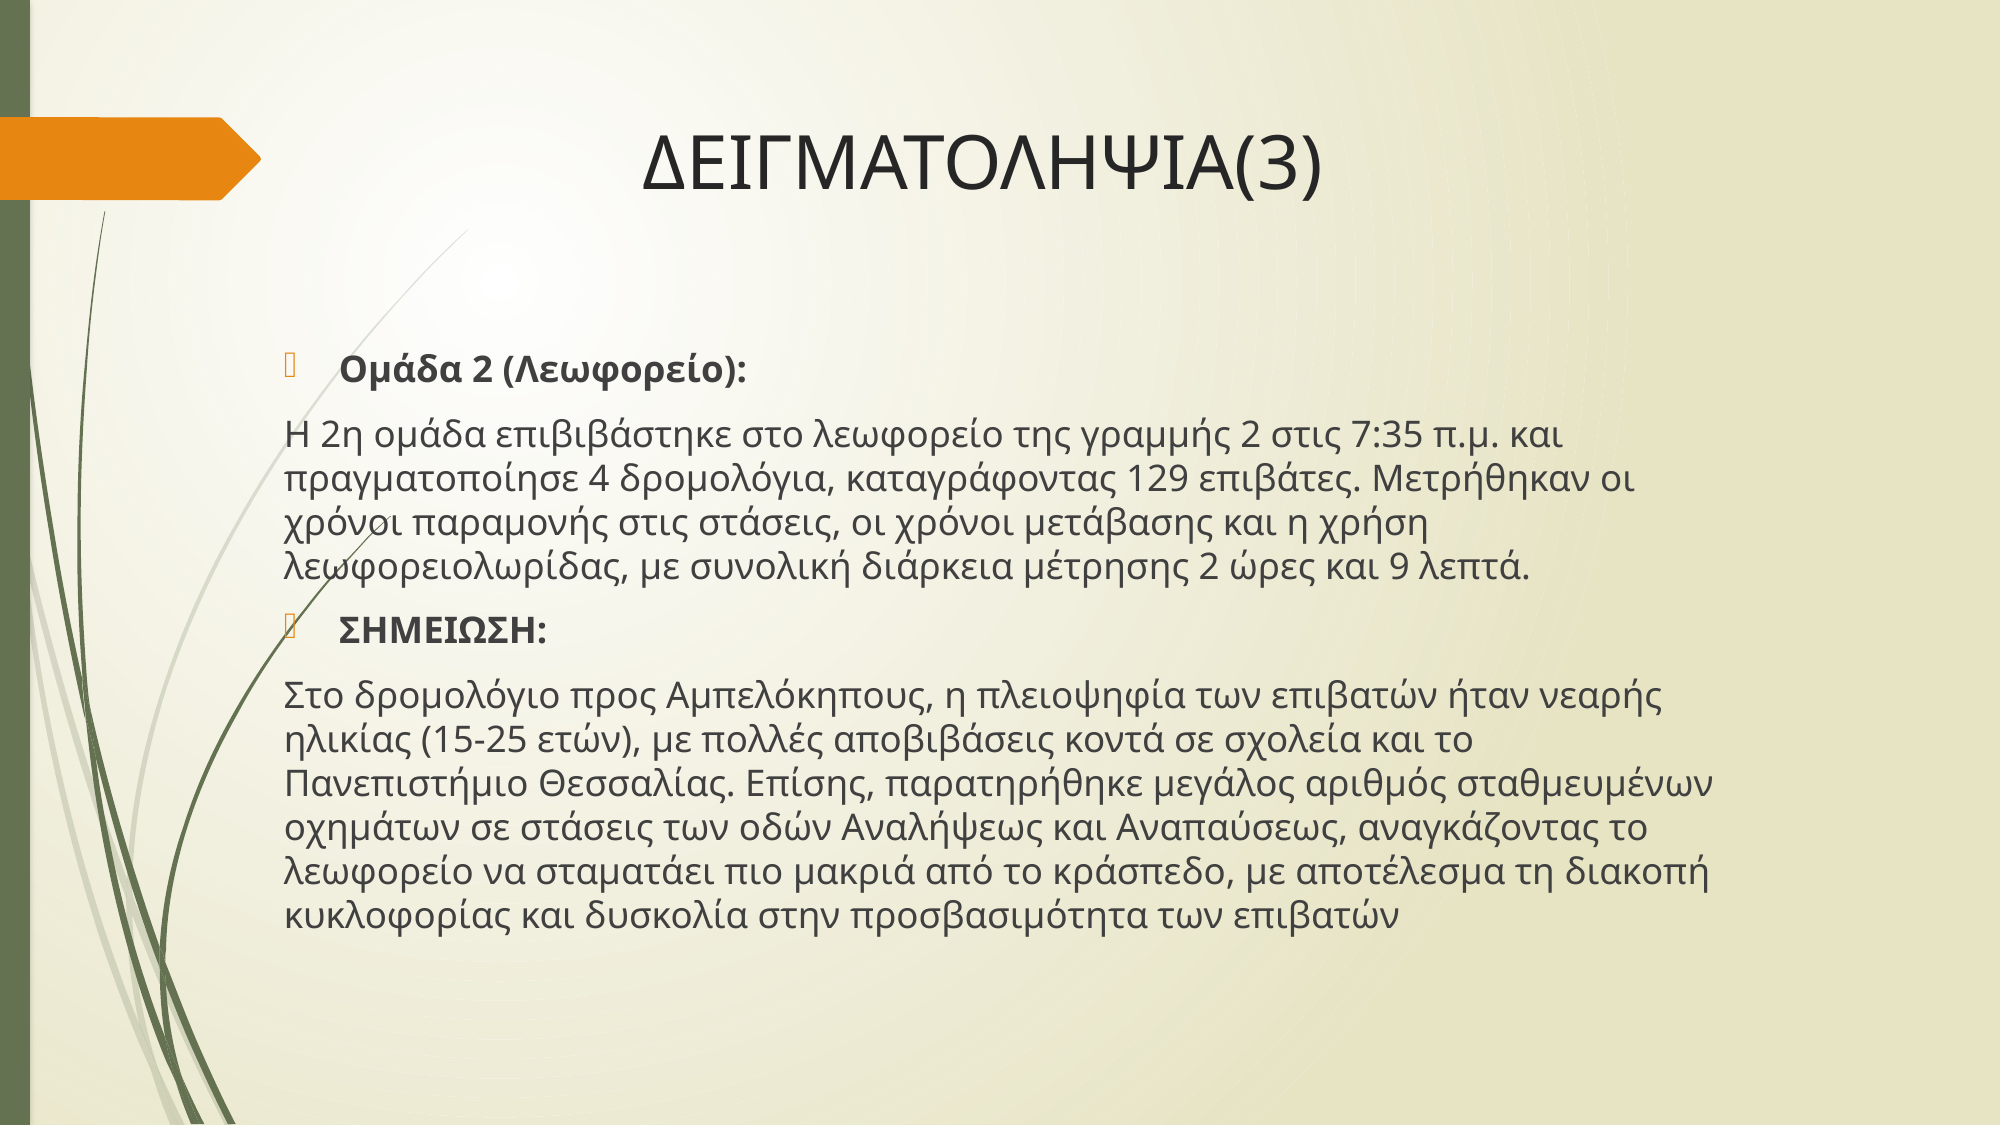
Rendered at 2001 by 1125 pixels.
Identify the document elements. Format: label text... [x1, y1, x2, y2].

list Ομάδα 2 (Λεωφορείο): Η 2η ομάδα επιβιβάστηκε στο λεωφορείο της γραμμής 2 στις 7:35 π.μ. και πραγματοποίησε 4 δρομολόγια, καταγράφοντας 129 επιβάτες. Μετρήθηκαν οι χρόνοι παραμονής στις στάσεις, οι χρόνοι μετάβασης και η χρήση λεωφορειολωρίδας, με συνολική διάρκεια μέτρησης 2 ώρες και 9 λεπτά. ΣΗΜΕΙΩΣΗ: Στο δρομολόγιο προς Αμπελόκηπους, η πλειοψηφία των επιβατών ήταν νεαρής ηλικίας (15-25 ετών), με πολλές αποβιβάσεις κοντά σε σχολεία και το Πανεπιστήμιο Θεσσαλίας. Επίσης, παρατηρήθηκε μεγάλος αριθμός σταθμευμένων οχημάτων σε στάσεις των οδών Αναλήψεως και Αναπαύσεως, αναγκάζοντας το λεωφορείο να σταματάει πιο μακριά από το κράσπεδο, με αποτέλεσμα τη διακοπή κυκλοφορίας και δυσκολία στην προσβασιμότητα των επιβατών [268, 338, 1732, 959]
title ΔΕΙΓΜΑΤΟΛΗΨΙΑ(3) [627, 107, 1372, 244]
